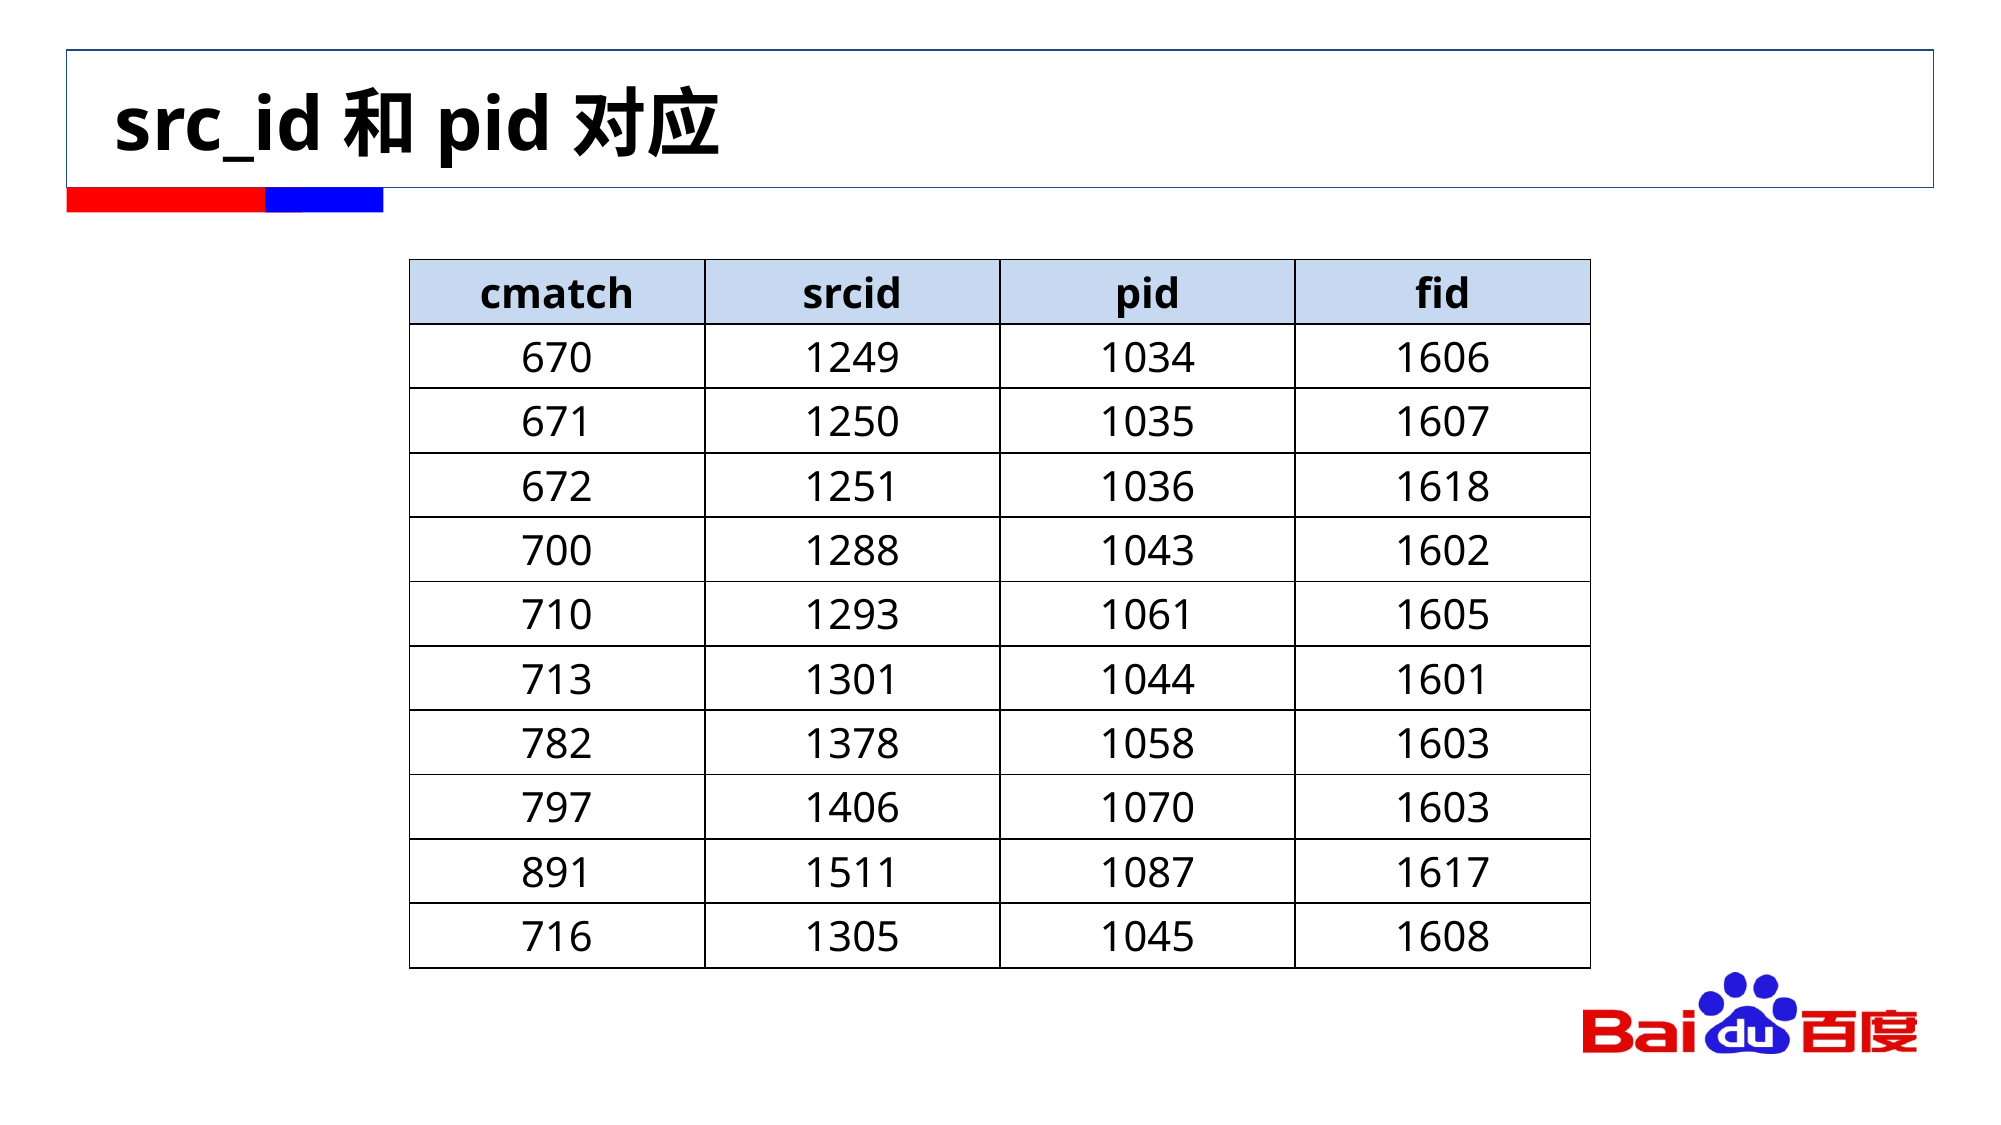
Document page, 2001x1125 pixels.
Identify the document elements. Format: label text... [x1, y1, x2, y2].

title src_id和pid对应 [99, 56, 1901, 185]
table_cell 716 [410, 904, 704, 967]
table_cell 1034 [1001, 325, 1294, 387]
table_header cmatch [410, 260, 704, 323]
table_cell 1603 [1296, 775, 1590, 838]
table_cell 1035 [1001, 389, 1294, 452]
table_cell 700 [410, 518, 704, 581]
table_cell 1061 [1001, 582, 1294, 645]
table_cell 1251 [706, 454, 999, 516]
table_cell 1301 [706, 647, 999, 709]
table_cell 1602 [1296, 518, 1590, 581]
table_cell 1617 [1296, 840, 1590, 902]
table_cell 782 [410, 711, 704, 774]
table_cell 797 [410, 775, 704, 838]
table_cell 670 [410, 325, 704, 387]
table_cell 1606 [1296, 325, 1590, 387]
table_header fid [1296, 260, 1590, 323]
table_header srcid [706, 260, 999, 323]
table_cell 1058 [1001, 711, 1294, 774]
table_cell 1511 [706, 840, 999, 902]
table_cell 710 [410, 582, 704, 645]
table_cell 1288 [706, 518, 999, 581]
table_cell 1305 [706, 904, 999, 967]
table_cell 1045 [1001, 904, 1294, 967]
table_cell 1618 [1296, 454, 1590, 516]
table_cell 1249 [706, 325, 999, 387]
table_cell 671 [410, 389, 704, 452]
table_cell 1607 [1296, 389, 1590, 452]
picture [1583, 972, 1917, 1054]
table_cell 1044 [1001, 647, 1294, 709]
table_cell 672 [410, 454, 704, 516]
table_cell 1605 [1296, 582, 1590, 645]
table_cell 1043 [1001, 518, 1294, 581]
table_cell 1087 [1001, 840, 1294, 902]
table_cell 713 [410, 647, 704, 709]
table_cell 891 [410, 840, 704, 902]
table_header pid [1001, 260, 1294, 323]
table_cell 1603 [1296, 711, 1590, 774]
table_cell 1601 [1296, 647, 1590, 709]
table_cell 1378 [706, 711, 999, 774]
table_cell 1293 [706, 582, 999, 645]
table_cell 1250 [706, 389, 999, 452]
table_cell 1406 [706, 775, 999, 838]
table_cell 1036 [1001, 454, 1294, 516]
table_cell 1608 [1296, 904, 1590, 967]
table_cell 1070 [1001, 775, 1294, 838]
